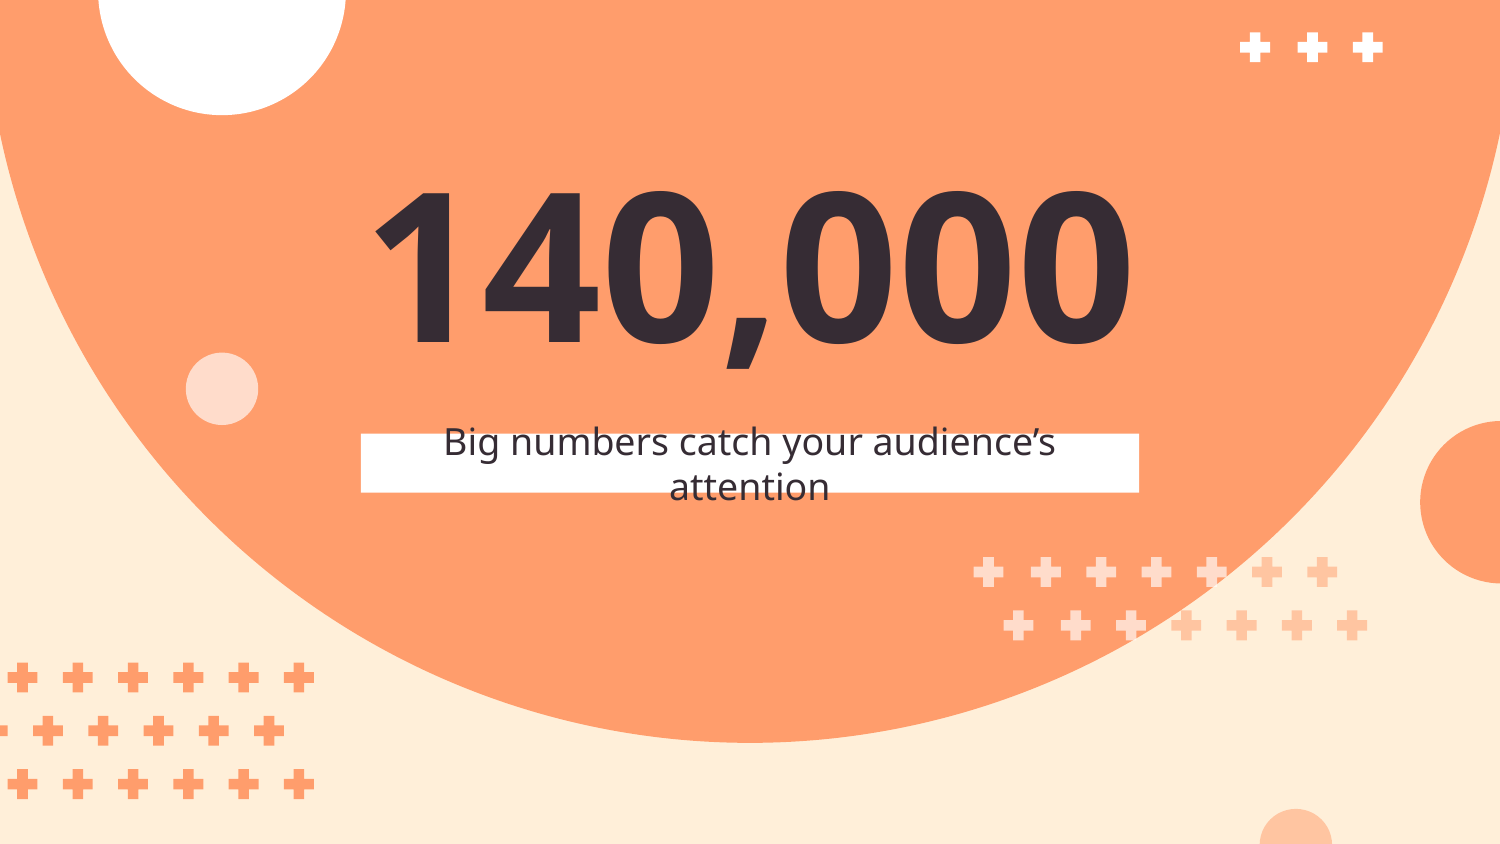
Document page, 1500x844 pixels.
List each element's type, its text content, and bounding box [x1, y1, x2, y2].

title 140,000 [240, 151, 1260, 366]
subtitle Big numbers catch your audience’s attention [360, 433, 1140, 493]
text_box [185, 352, 259, 426]
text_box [973, 556, 1368, 641]
